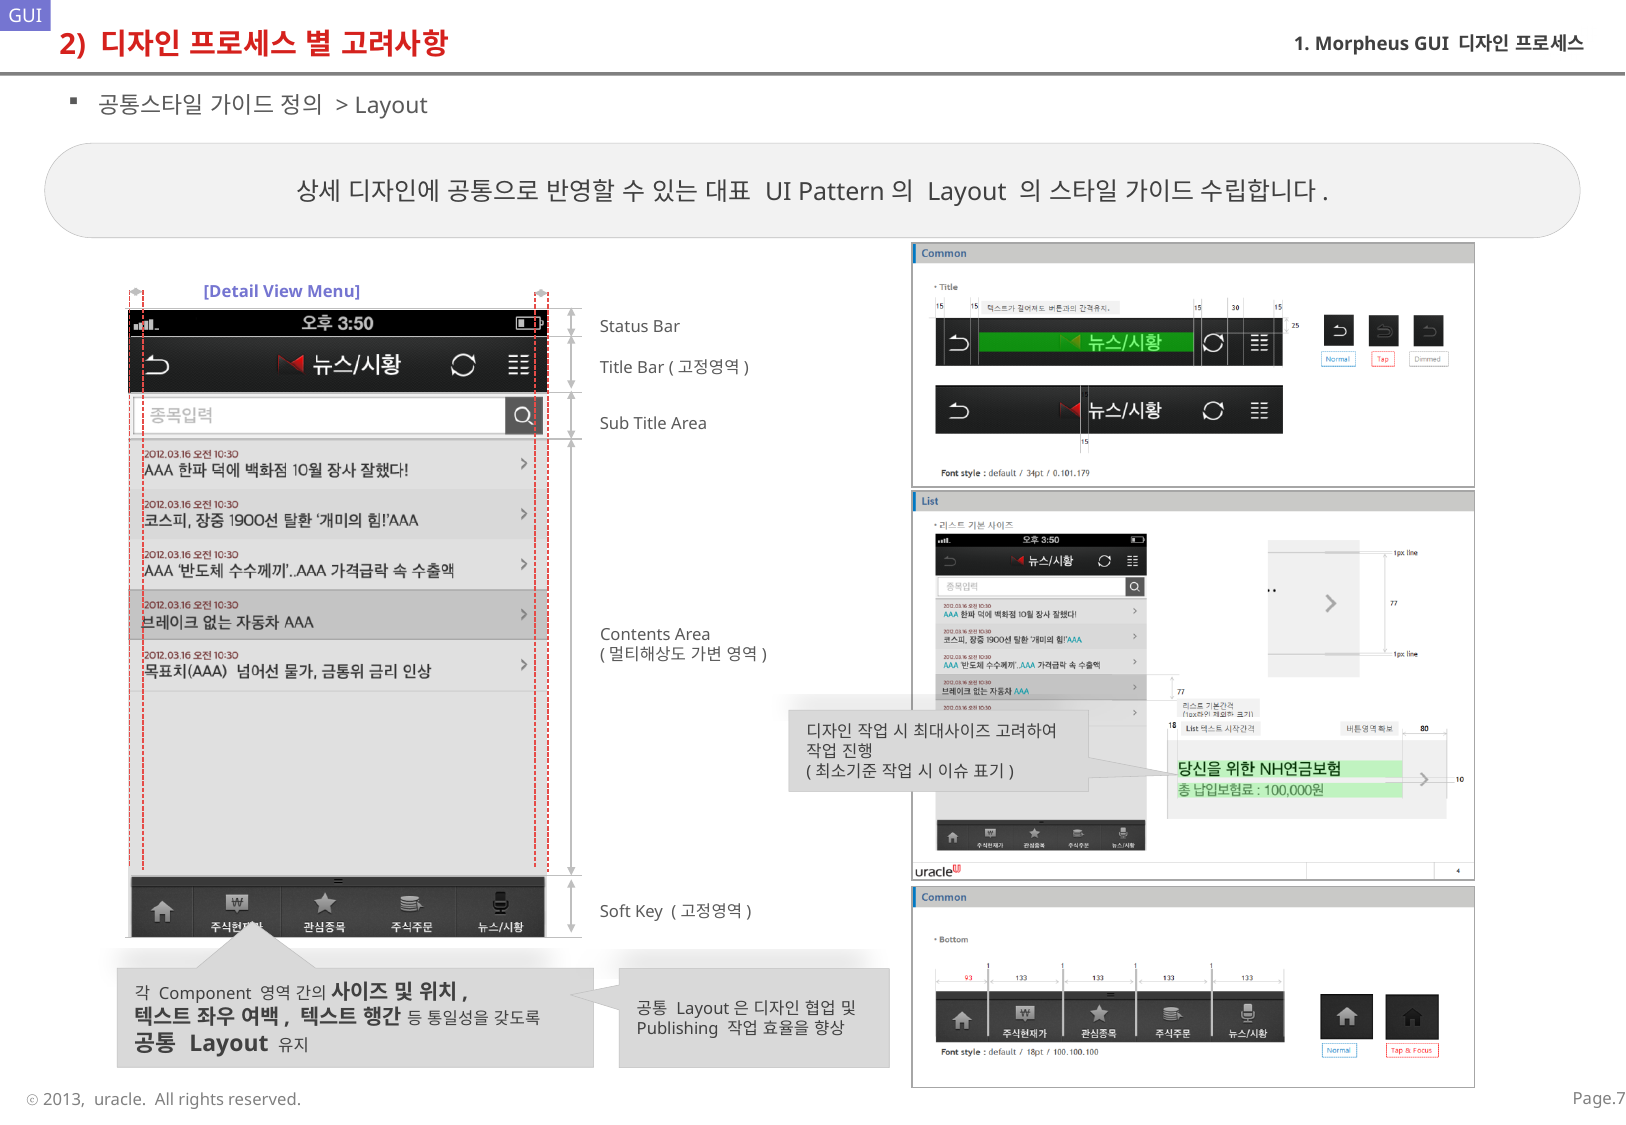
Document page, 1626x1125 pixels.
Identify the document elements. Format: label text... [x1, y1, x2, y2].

picture [130, 393, 142, 438]
picture [912, 887, 1475, 1088]
text_box Soft Key (고정영역) [599, 890, 807, 921]
picture [144, 310, 534, 336]
text_box Status Bar [599, 306, 766, 337]
title 2) 디자인 프로세스 별 고려사항 [44, 11, 1595, 74]
picture [912, 243, 1475, 487]
text_box 공통 Layout은 디자인 협업 및 Publishing 작업 효율을 향상 [568, 966, 892, 1070]
text_box Contents Area (멀티해상도 가변 영역) [600, 623, 829, 664]
picture [144, 393, 534, 438]
picture [144, 337, 534, 392]
list 1. Morpheus GUI 디자인 프로세스 [1032, 23, 1600, 66]
text_box 디자인 작업 시 최대사이즈 고려하여 작업 진행 (최소기준 작업 시 이슈 표기) [786, 707, 907, 794]
picture [536, 310, 547, 336]
list 공통스타일 가이드 정의 > Layout [53, 83, 1463, 126]
text_box 각 Component 영역 간의 사이즈 및 위치, 텍스트 좌우 여백, 텍스트 행간 등 통일성을 갖도록 공통 Layout 유지 [114, 947, 596, 1070]
picture [536, 337, 547, 392]
picture [130, 310, 142, 336]
list 상세 디자인에 공통으로 반영할 수 있는 대표 UI Pattern의 Layout 의 스타일 가이드 수립합니다. [77, 154, 1548, 226]
picture [128, 310, 547, 937]
picture [130, 337, 142, 392]
text_box Title Bar (고정영역) [599, 347, 766, 378]
text_box [Detail View Menu] [188, 273, 488, 306]
picture [912, 491, 1475, 880]
text_box Sub Title Area [599, 402, 766, 433]
picture [536, 393, 547, 438]
